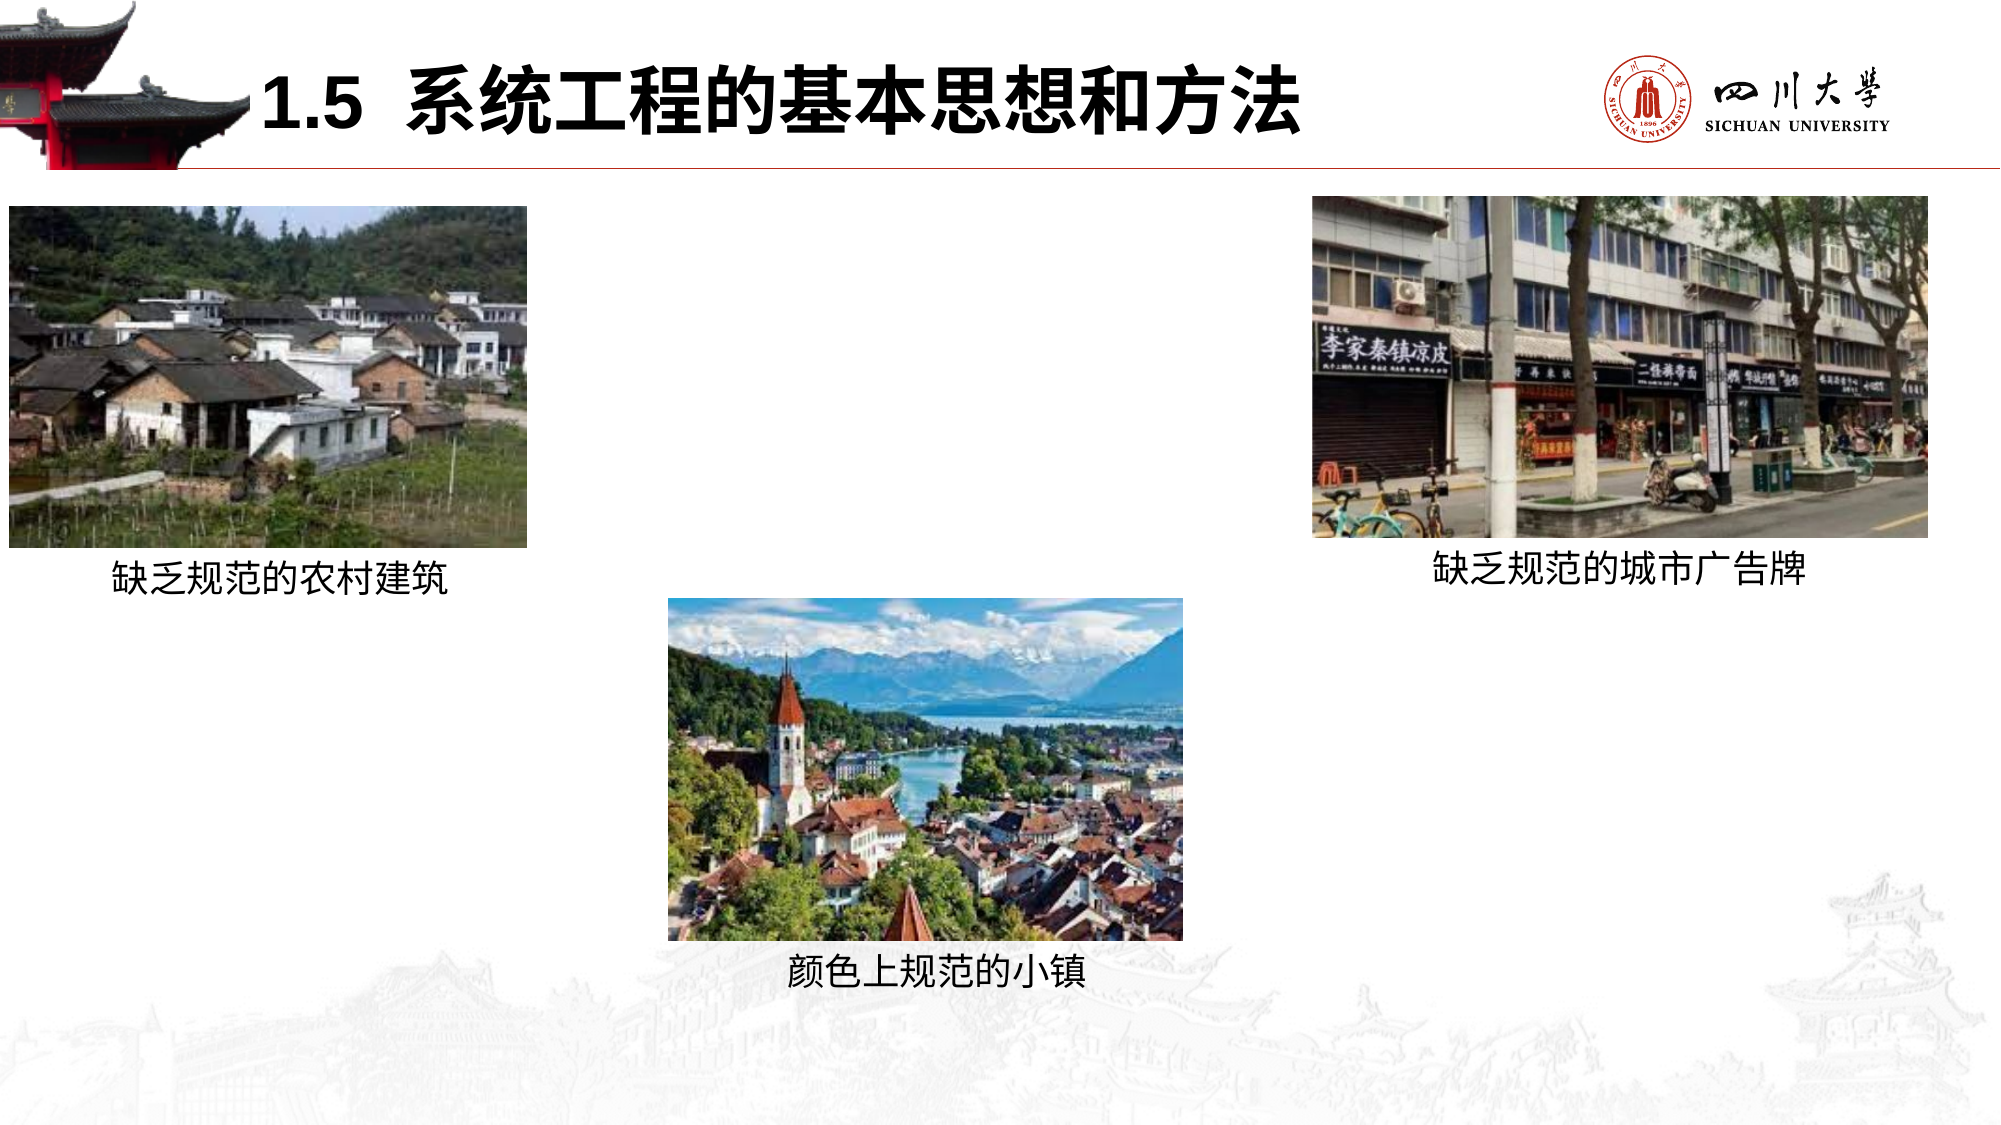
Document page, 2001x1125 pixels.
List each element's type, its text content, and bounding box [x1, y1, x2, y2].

picture [0, 0, 250, 170]
picture [668, 598, 1183, 941]
picture [1312, 196, 1928, 538]
picture [9, 206, 527, 548]
list 1.5 系统工程的基本思想和方法 [260, 55, 1313, 143]
text_box 缺乏规范的城市广告牌 [1417, 538, 1823, 598]
text_box 缺乏规范的农村建筑 [97, 548, 465, 607]
text_box 颜色上规范的小镇 [772, 941, 1103, 1001]
